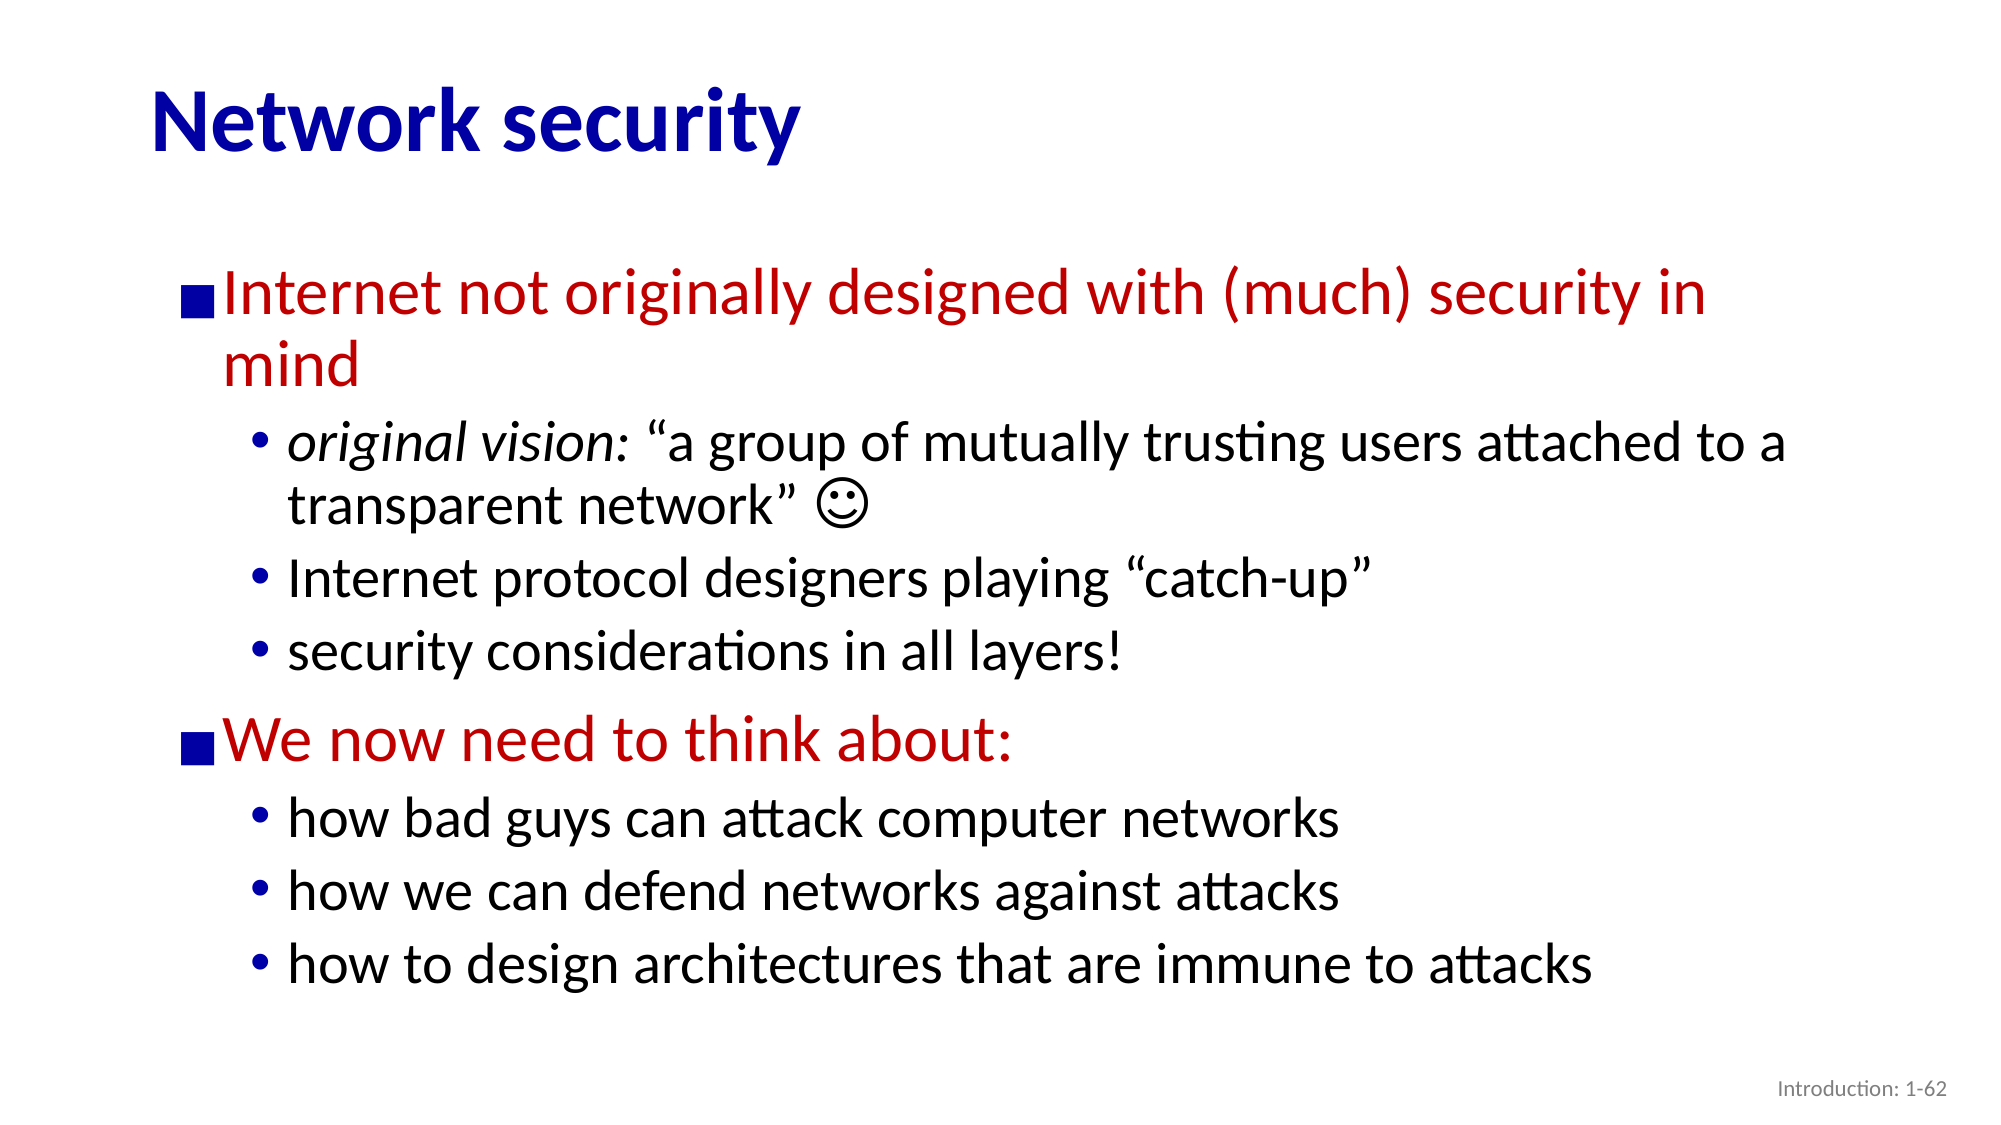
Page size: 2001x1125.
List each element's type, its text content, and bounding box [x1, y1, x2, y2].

slide_number Introduction: 1-‹#› [1512, 1056, 1963, 1117]
title Network security [135, 47, 1861, 195]
text_box Internet not originally designed with (much) security in mind original vision: “a group of mutually trusting users attached to a transparent network” ☺ Internet protocol designers playing “catch-up” security considerations in all layers! We now need to think about: how bad guys can attack computer networks how we can defend networks against attacks how to design architectures that are immune to attacks [160, 249, 1858, 1057]
